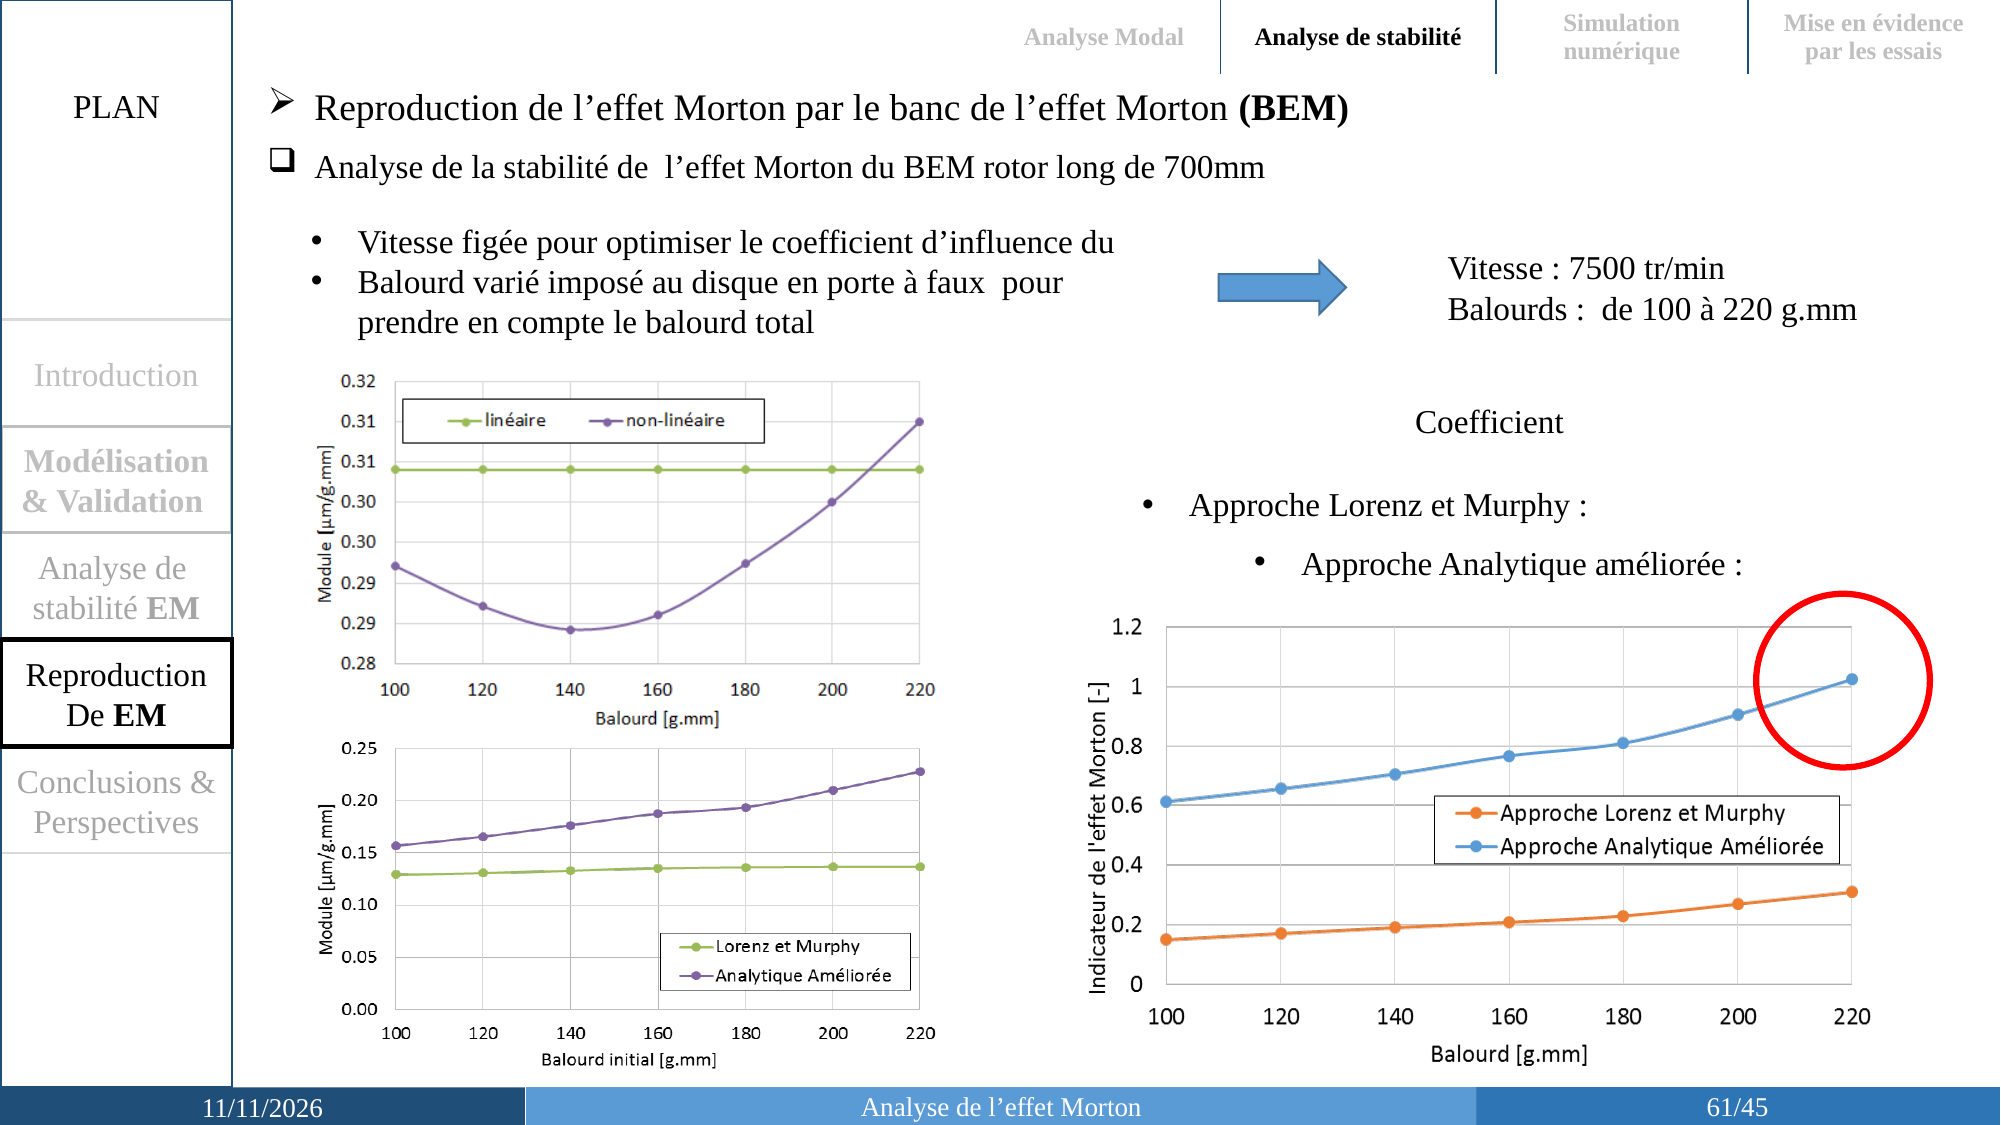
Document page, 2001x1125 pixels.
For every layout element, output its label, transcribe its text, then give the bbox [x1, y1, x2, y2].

text_box [1890, 606, 1931, 755]
text_box [0, 747, 233, 1087]
text_box Reproduction de l’effet Morton par le banc de l’effet Morton (BEM) [252, 75, 1375, 136]
picture [301, 361, 964, 1081]
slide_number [0, 1087, 525, 1125]
text_box [1217, 258, 1348, 317]
text_box Analyse de la stabilité de l’effet Morton du BEM rotor long de 700mm [252, 137, 1676, 193]
text_box [0, 0, 233, 639]
footer Analyse de l’effet Morton [526, 1087, 1477, 1125]
slide_number 61/45 [1477, 1087, 2000, 1125]
text_box Vitesse : 7500 tr/min Balourds : de 100 à 220 g.mm [1432, 239, 1882, 334]
table_header Mise en évidence par les essais [1749, 0, 2000, 74]
table_header Analyse de stabilité [1221, 0, 1495, 74]
table_header Simulation numérique [1497, 0, 1747, 74]
text_box Reproduction De EM [0, 639, 233, 747]
table_header Analyse Modal [988, 0, 1220, 74]
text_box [1127, 392, 1880, 590]
picture [1062, 593, 1890, 1072]
